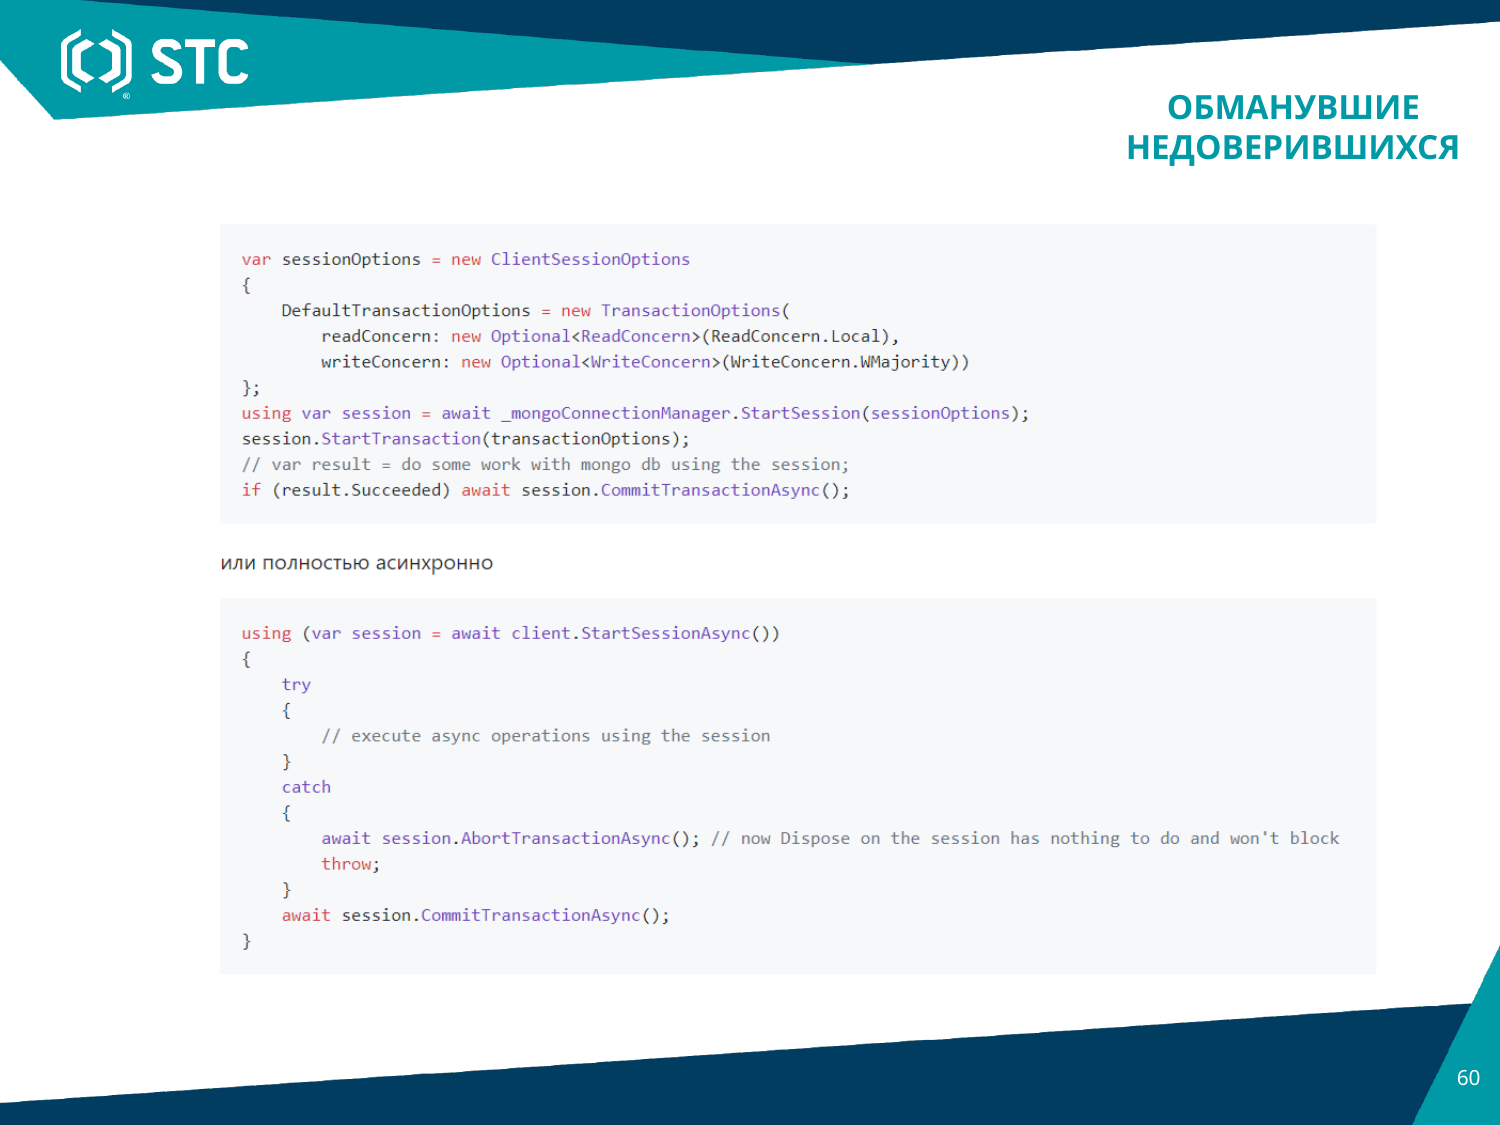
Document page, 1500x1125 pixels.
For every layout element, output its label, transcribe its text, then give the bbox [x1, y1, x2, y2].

picture [0, 0, 1500, 1125]
text_box ОБМАНУВШИЕ НЕДОВЕРИВШИХСЯ [1104, 78, 1483, 161]
